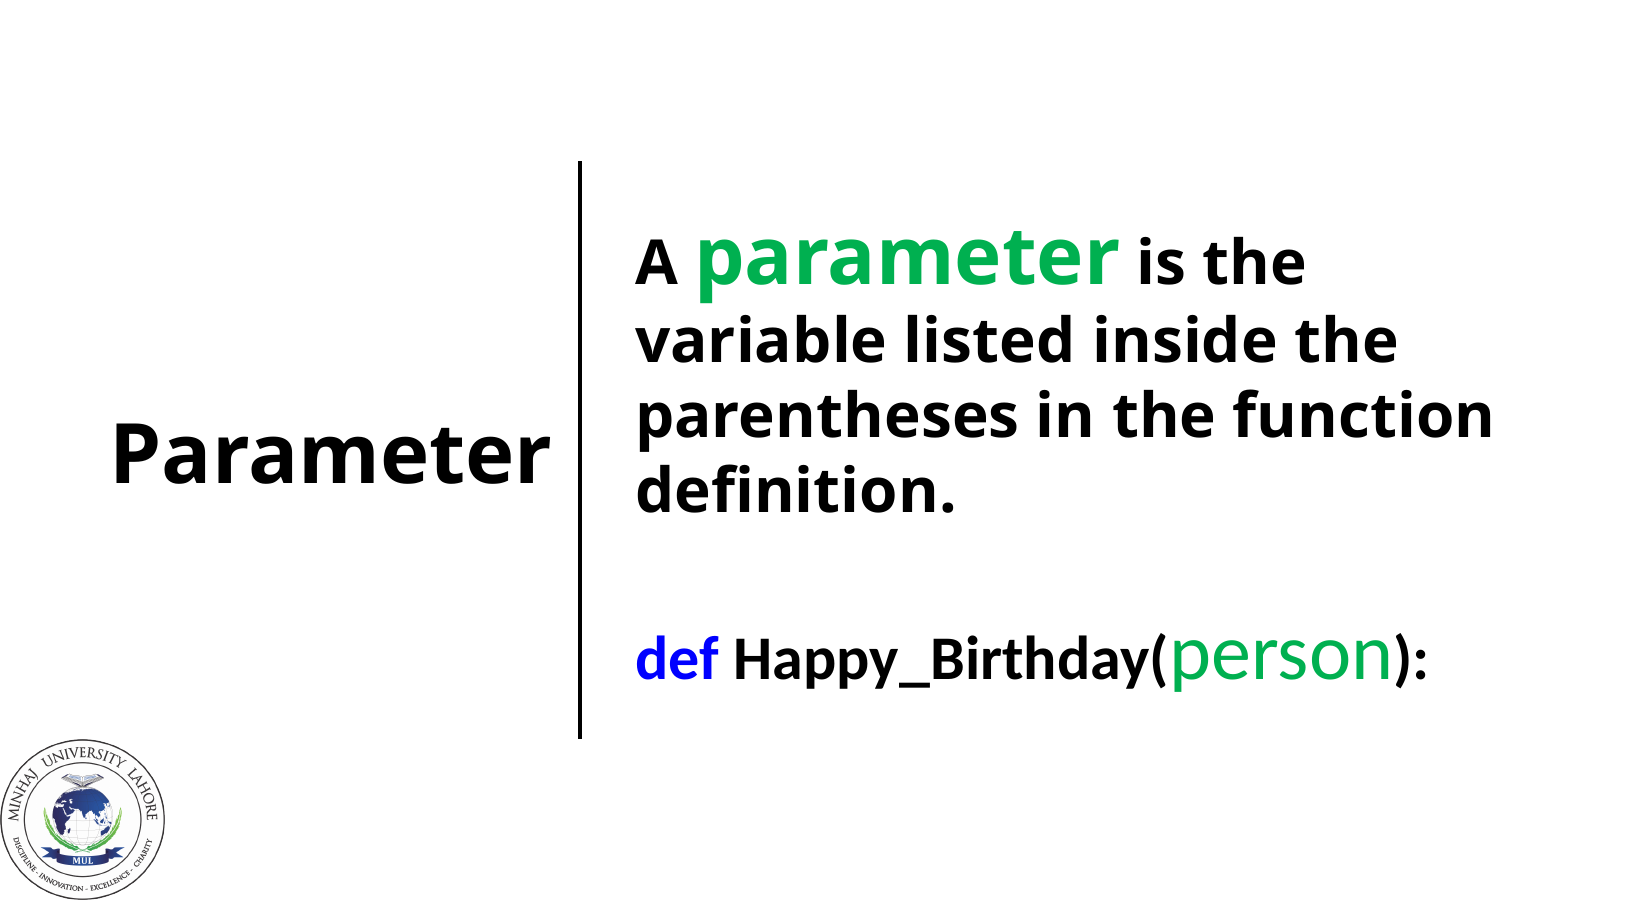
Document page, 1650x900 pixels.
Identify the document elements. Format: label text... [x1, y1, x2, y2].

title Parameter [82, 103, 580, 797]
picture [0, 739, 165, 900]
list A parameter is the variable listed inside the parentheses in the function definition. def Happy_Birthday(person): [580, 107, 1568, 793]
